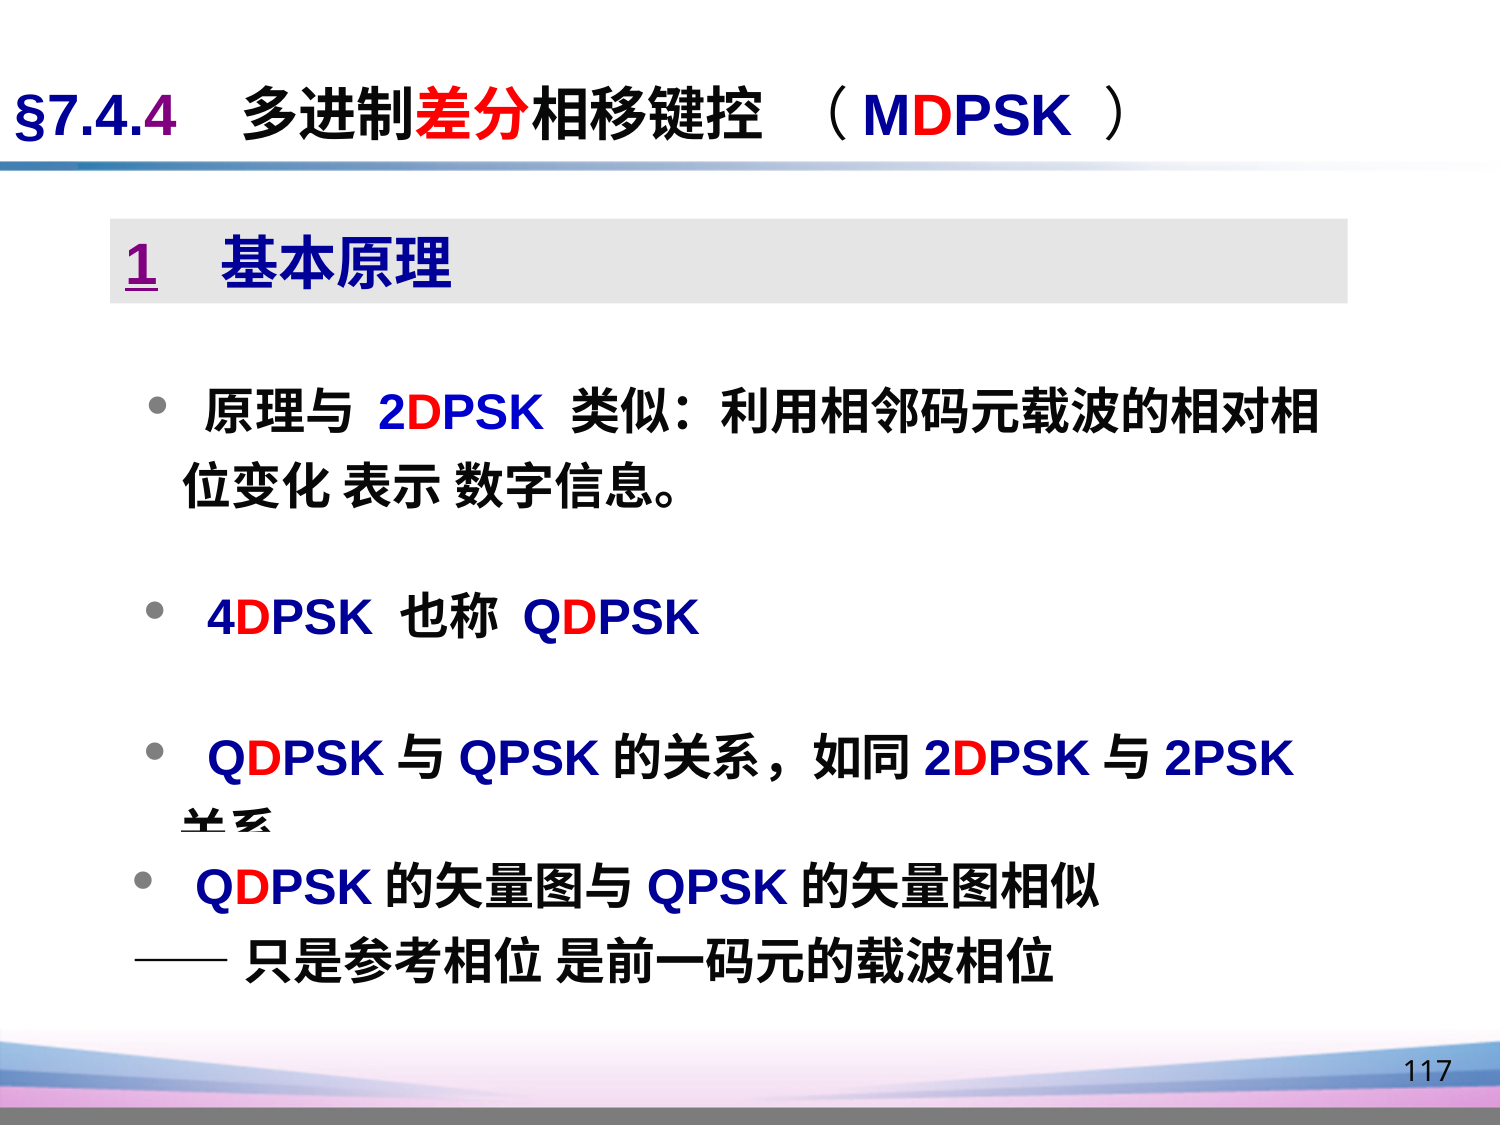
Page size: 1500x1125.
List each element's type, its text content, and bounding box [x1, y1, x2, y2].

text_box 1 基本原理 [110, 218, 1348, 304]
slide_number 117 [1154, 1023, 1468, 1100]
text_box QDPSK与QPSK的关系，如同2DPSK与2PSK关系 [128, 703, 1360, 868]
text_box QDPSK的矢量图与QPSK的矢量图相似 ——只是参考相位 是前一码元的载波相位 [117, 831, 1348, 997]
text_box 原理与 2DPSK 类似：利用相邻码元载波的相对相位变化 表示 数字信息。 [131, 356, 1360, 522]
picture [0, 0, 1500, 1125]
text_box §7.4.4 多进制差分相移键控 （MDPSK ） [0, 69, 1395, 164]
text_box 4DPSK 也称 QDPSK [128, 562, 1360, 653]
